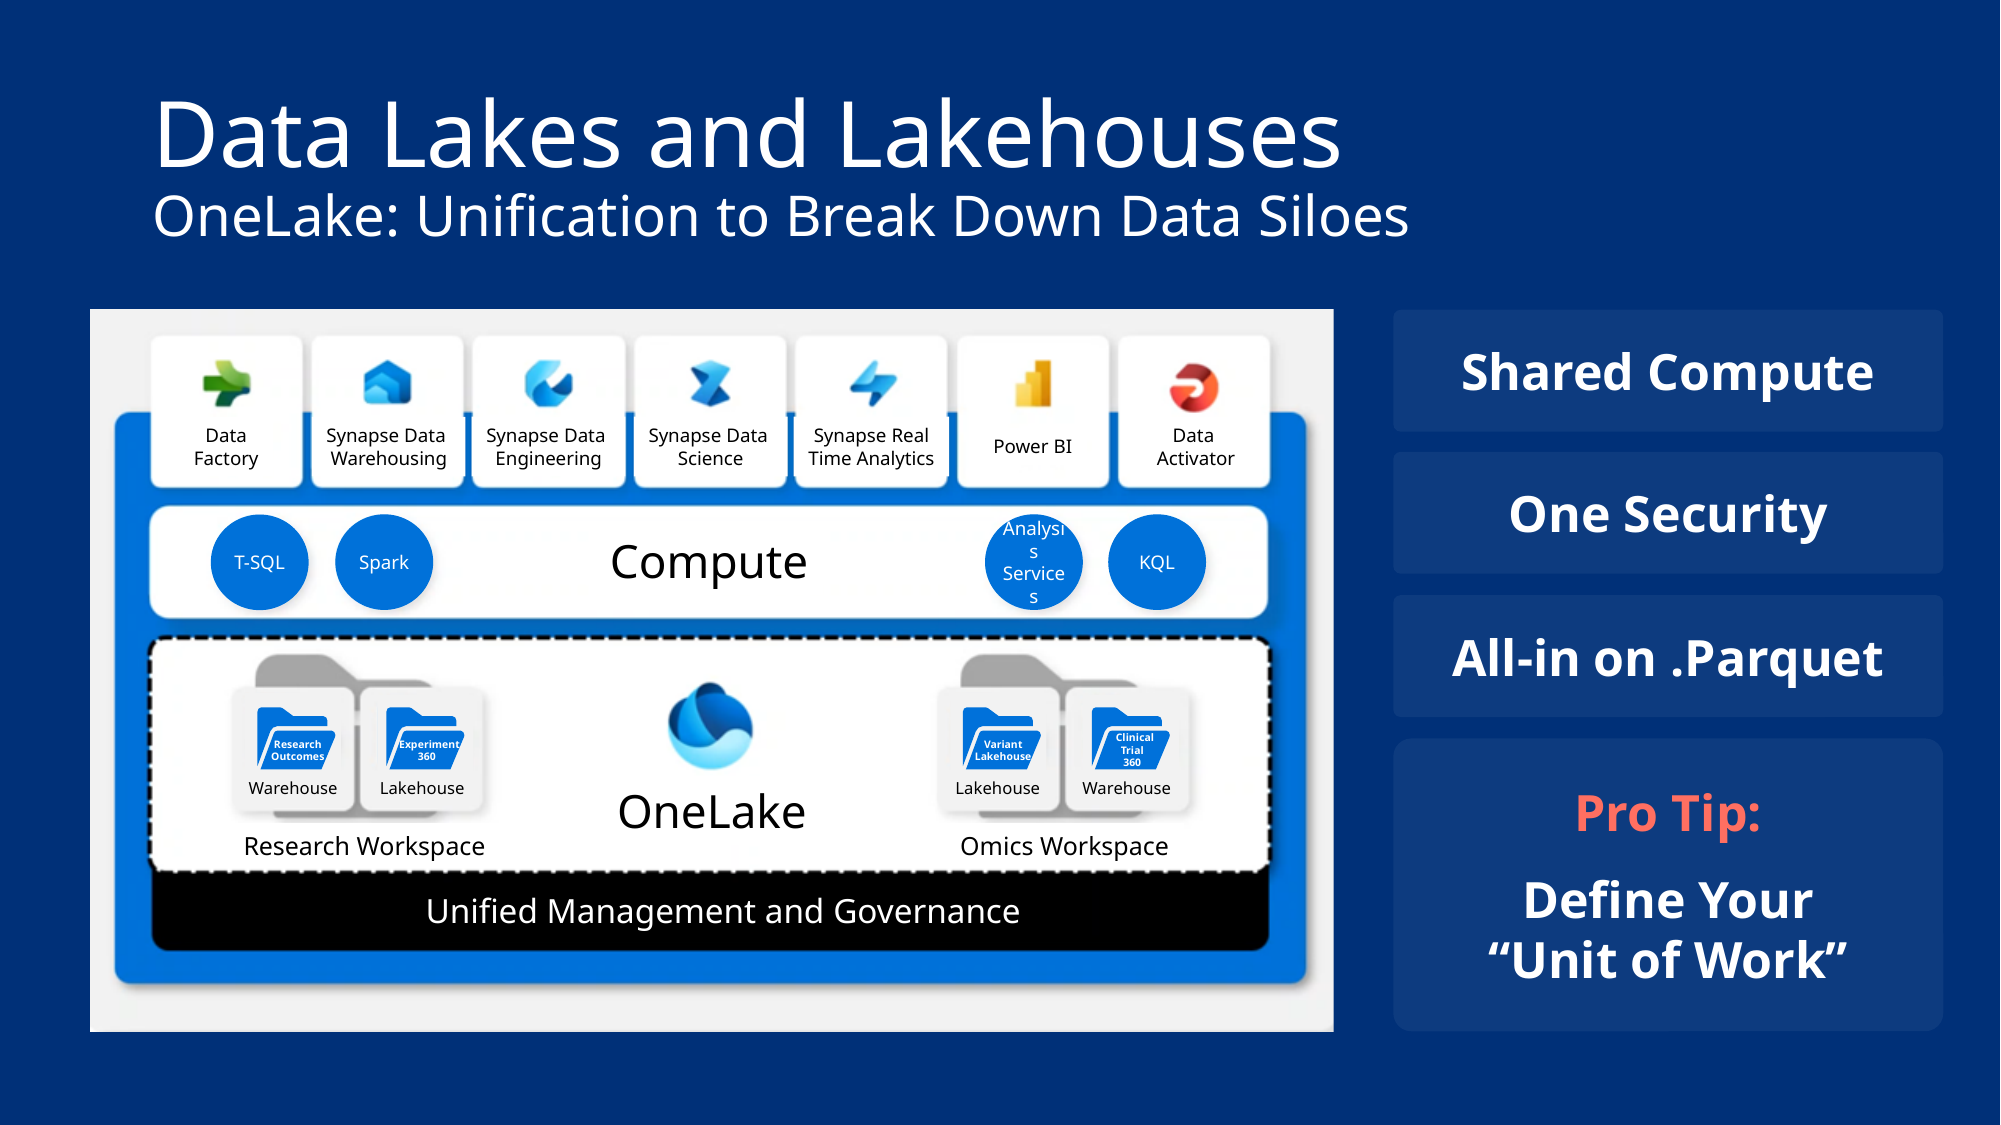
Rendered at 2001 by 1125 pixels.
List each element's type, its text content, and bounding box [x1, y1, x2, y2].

title Data Lakes and Lakehouses OneLake: Unification to Break Down Data Siloes [137, 59, 1863, 278]
text_box Shared Compute [1392, 308, 1945, 433]
text_box All-in on .Parquet [1392, 594, 1945, 719]
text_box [89, 309, 1334, 1032]
text_box One Security [1392, 450, 1945, 575]
text_box Pro Tip: Define Your “Unit of Work” [1392, 737, 1945, 1033]
